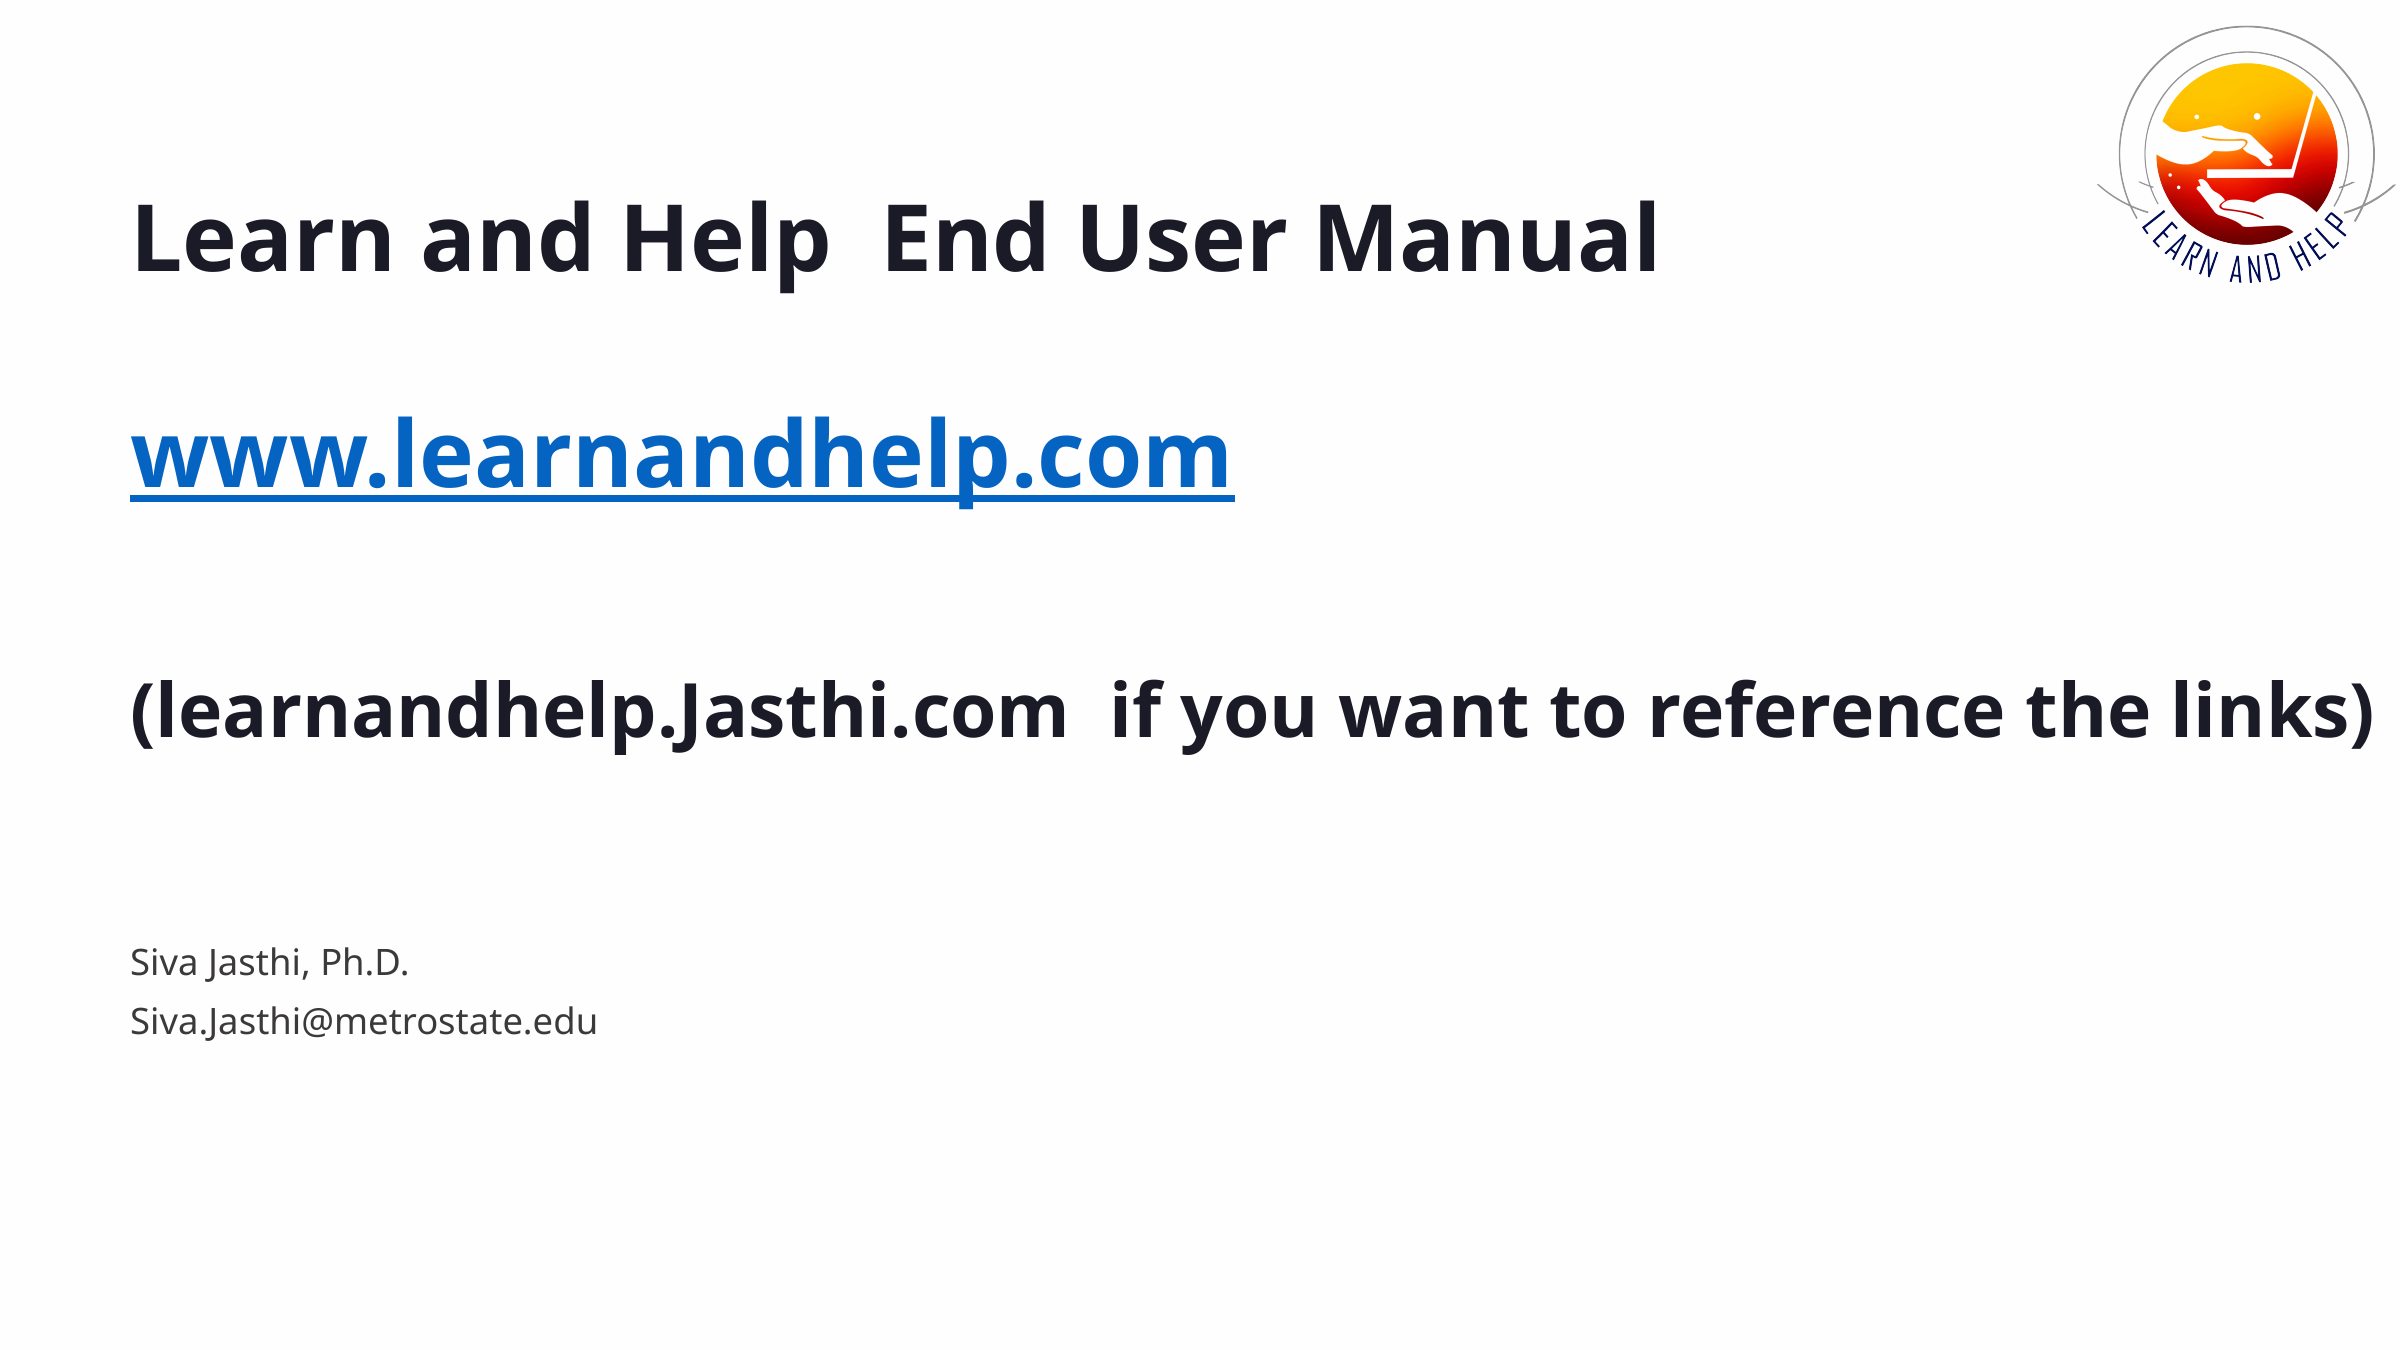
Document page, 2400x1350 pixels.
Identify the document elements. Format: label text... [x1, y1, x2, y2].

text_box Learn and Help End User Manual www.learnandhelp.com (learnandhelp.Jasthi.com if you want to reference the links) [130, 174, 1695, 292]
text_box Siva Jasthi, Ph.D. Siva.Jasthi@metrostate.edu [130, 923, 2270, 983]
picture [2069, 0, 2400, 309]
